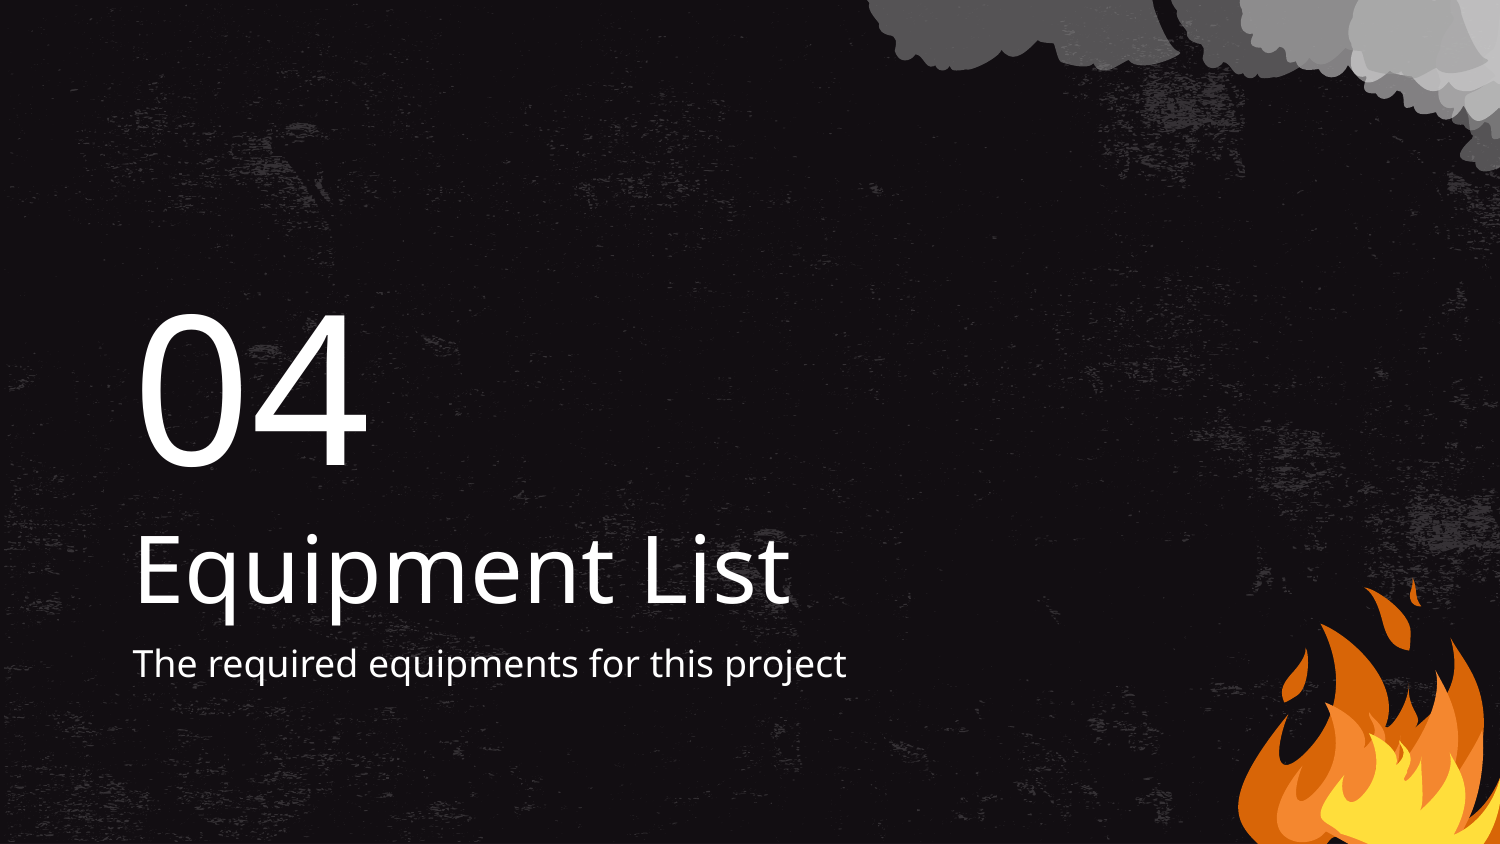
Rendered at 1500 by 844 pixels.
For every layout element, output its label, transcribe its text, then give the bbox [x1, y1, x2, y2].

title Equipment List [117, 509, 969, 622]
title 04 [117, 271, 438, 493]
subtitle The required equipments for this project [117, 625, 969, 709]
